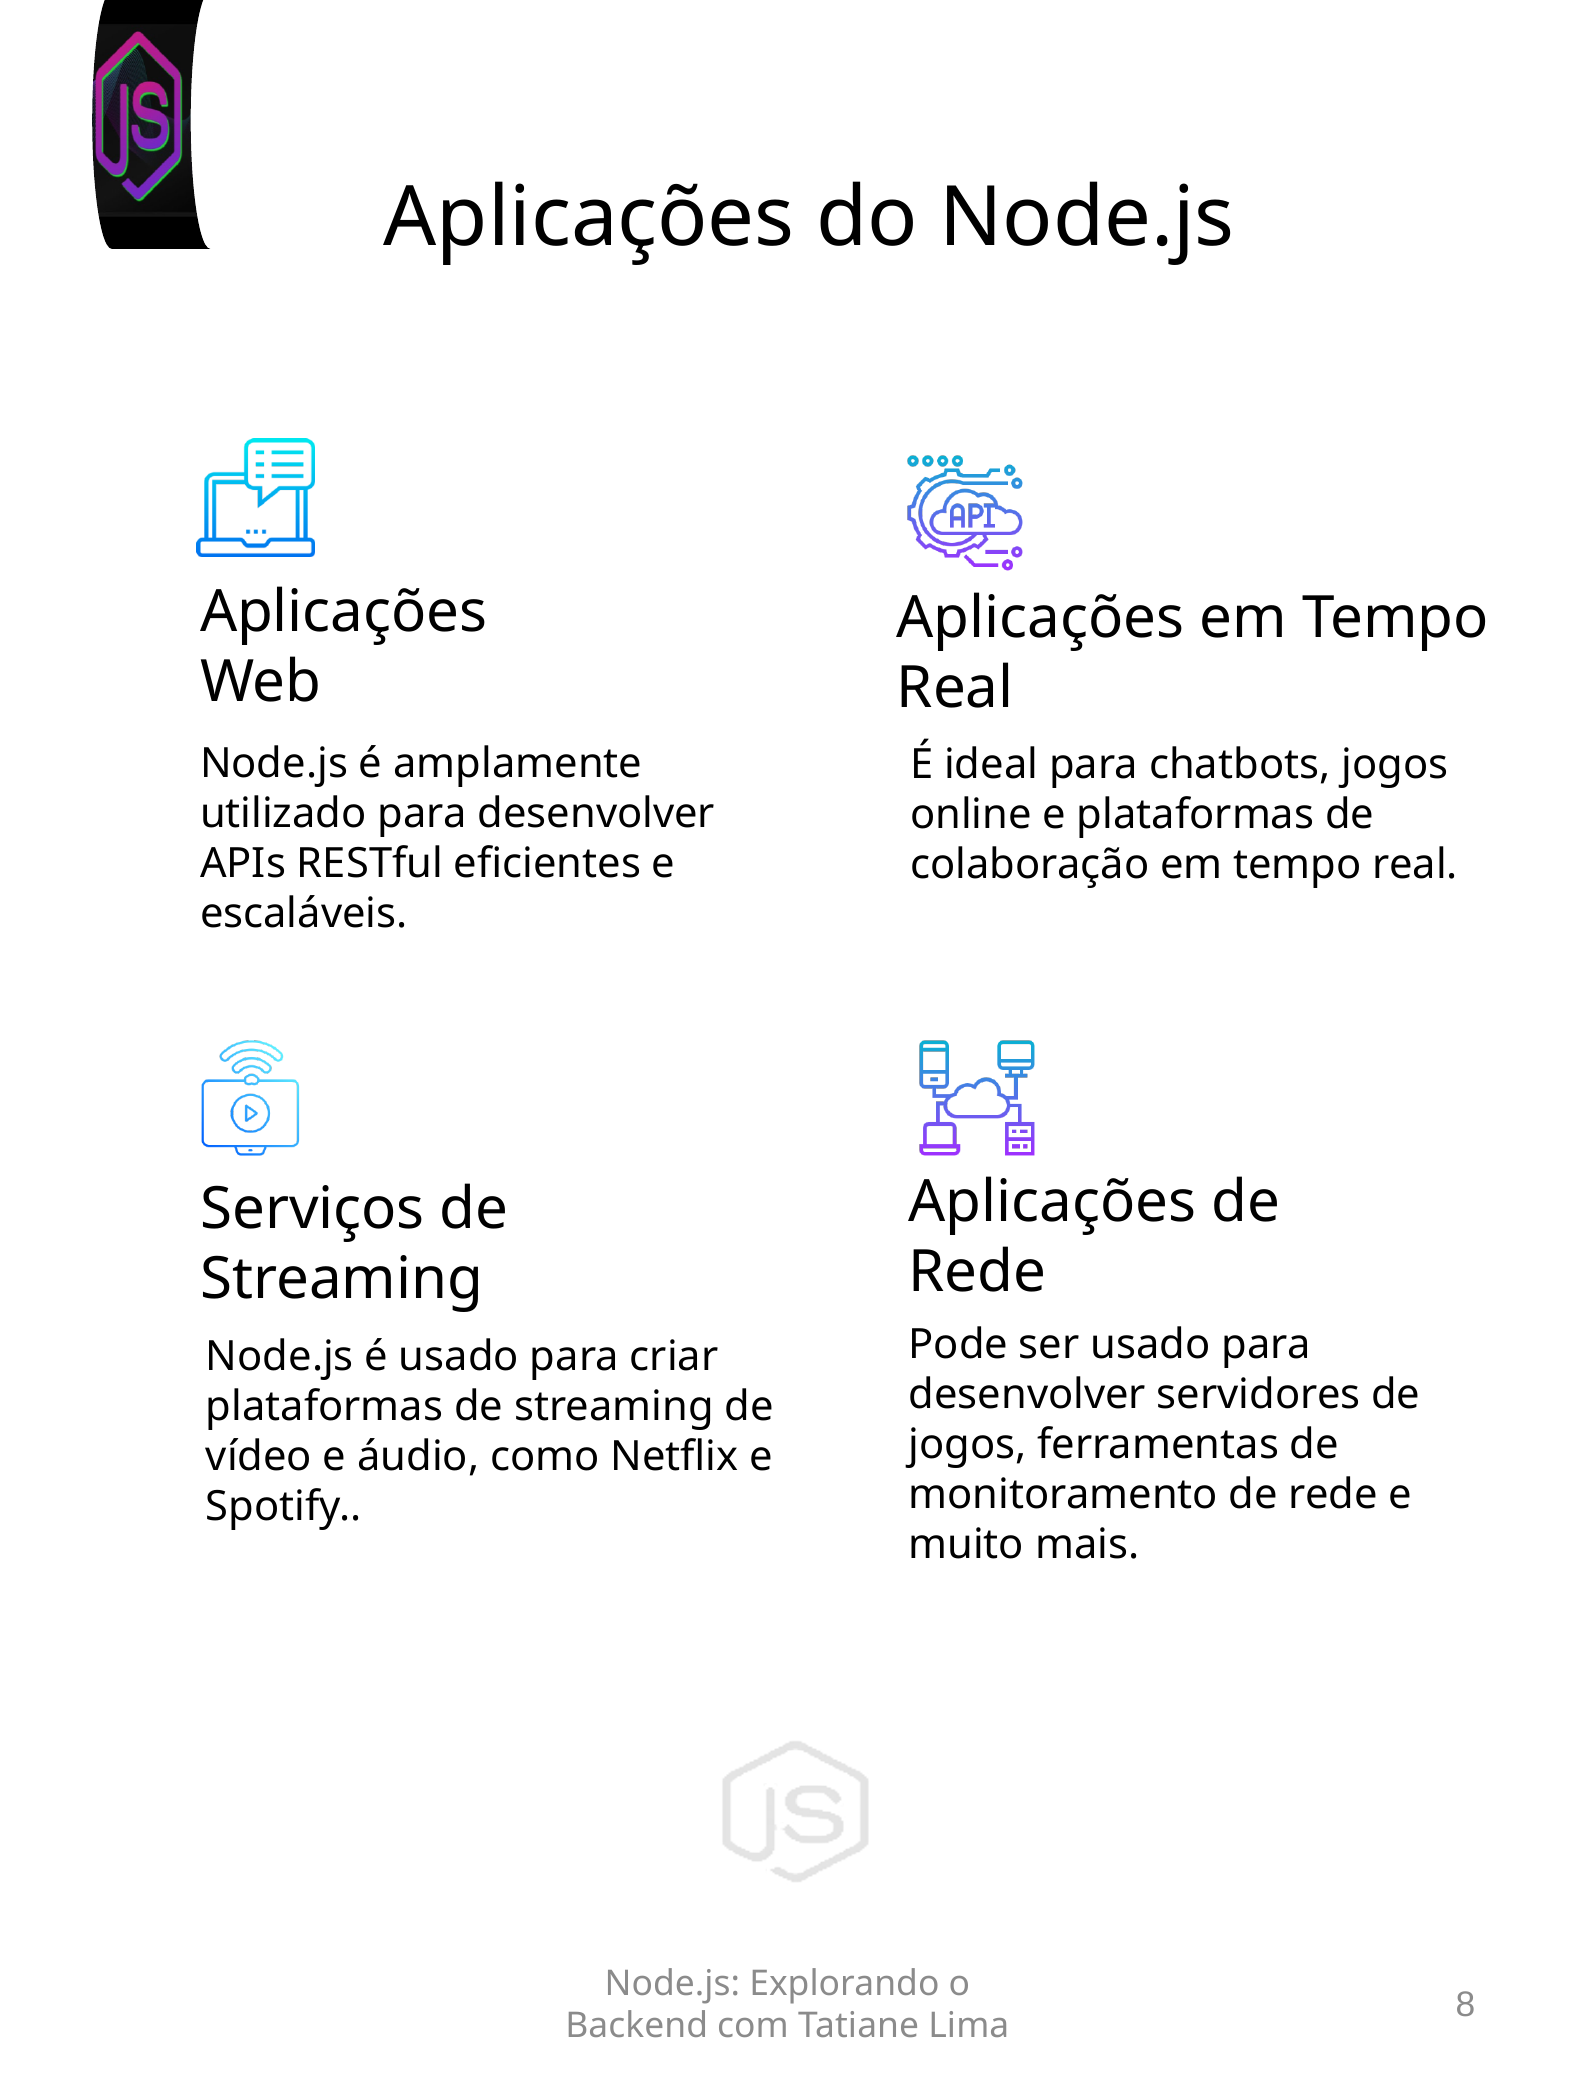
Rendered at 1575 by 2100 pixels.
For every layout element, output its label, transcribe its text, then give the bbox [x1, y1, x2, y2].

text_box Node.js é amplamente utilizado para desenvolver APIs RESTful eficientes e escaláveis. [185, 728, 792, 944]
picture [905, 453, 1024, 572]
picture [190, 1037, 310, 1157]
text_box Serviços de Streaming [185, 1162, 827, 1318]
picture [696, 1722, 896, 1901]
text_box Aplicações de Rede [893, 1156, 1367, 1311]
text_box Node.js é usado para criar plataformas de streaming de vídeo e áudio, como Netflix e Spotify.. [190, 1321, 813, 1537]
text_box Aplicações do Node.js [135, 154, 1485, 269]
picture [917, 1037, 1036, 1157]
picture [196, 438, 316, 558]
text_box Aplicações em Tempo Real [881, 571, 1575, 727]
text_box Pode ser usado para desenvolver servidores de jogos, ferramentas de monitoramento de rede e muito mais. [893, 1309, 1485, 1575]
text_box Aplicações Web [185, 565, 552, 721]
footer Node.js: Explorando o Backend com Tatiane Lima [538, 1946, 1037, 2059]
text_box É ideal para chatbots, jogos online e plataformas de colaboração em tempo real. [895, 729, 1522, 895]
picture [91, 0, 211, 250]
slide_number 8 [1128, 1946, 1497, 2059]
